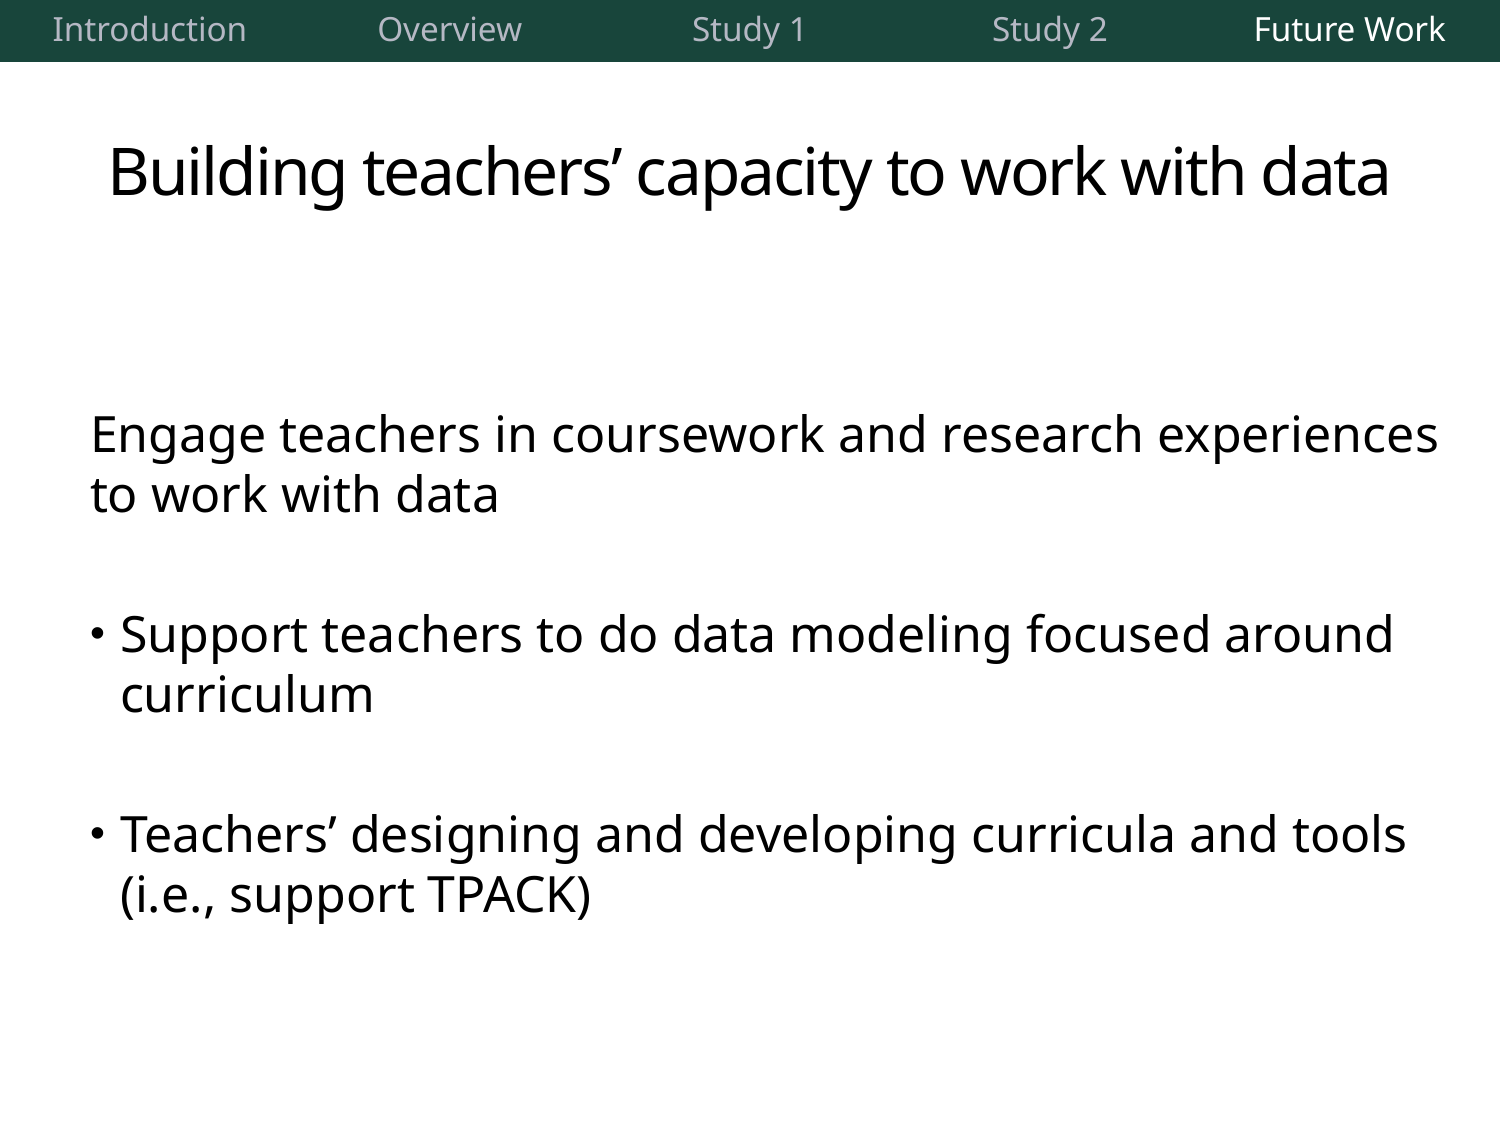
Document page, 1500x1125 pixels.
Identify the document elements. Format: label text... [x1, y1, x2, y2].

table_header Study 1 [600, 0, 900, 62]
table_header Future Work [1200, 0, 1500, 62]
title Building teachers’ capacity to work with data [75, 87, 1425, 250]
table_header Introduction [0, 0, 300, 62]
list Engage teachers in coursework and research experiences to work with data Support teachers to do data modeling focused around curriculum Teachers’ designing and developing curricula and tools (i.e., support TPACK) [75, 262, 1500, 1063]
table_header Overview [300, 0, 600, 62]
table_header Study 2 [900, 0, 1200, 62]
